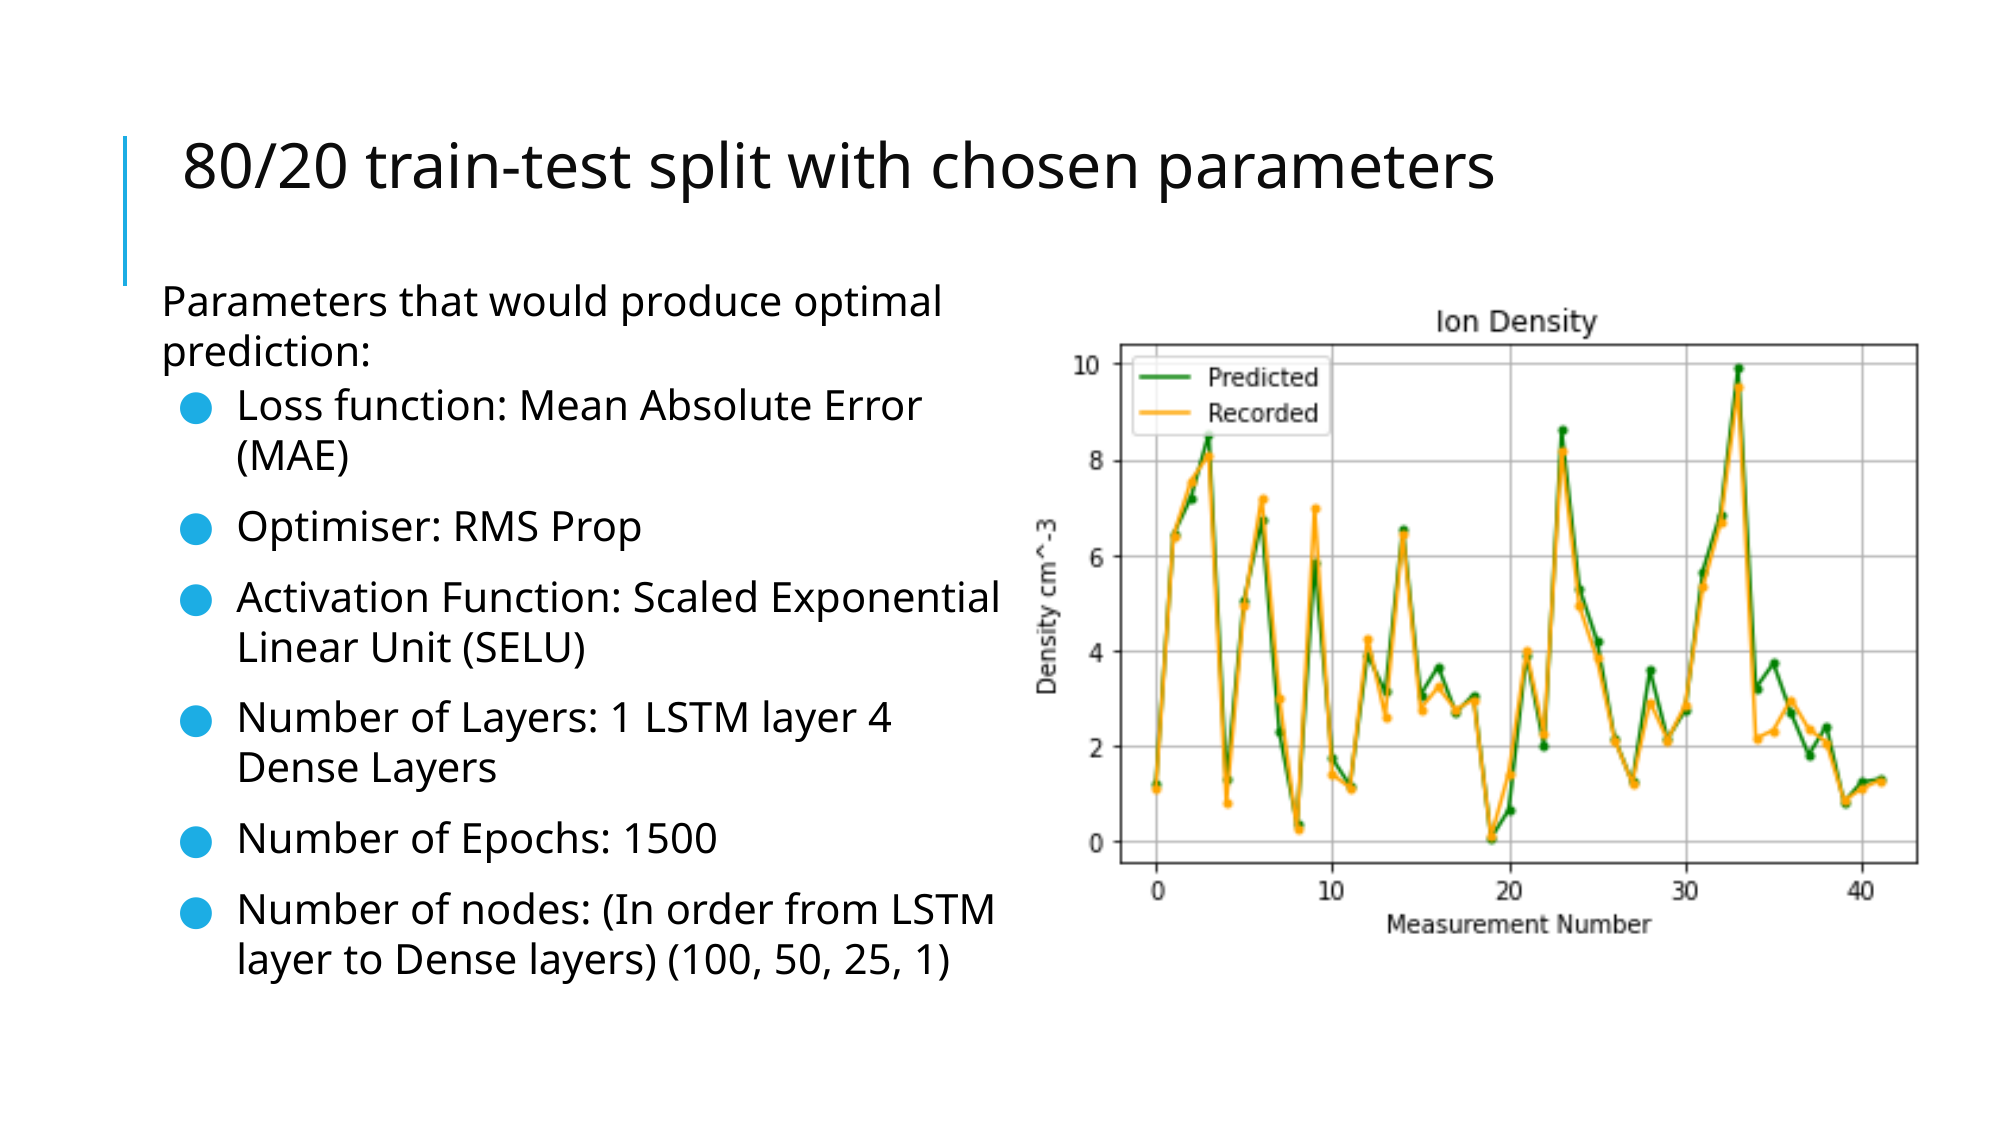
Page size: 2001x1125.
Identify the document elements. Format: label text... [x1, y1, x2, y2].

list Parameters that would produce optimal prediction: Loss function: Mean Absolute Error (MAE) Optimiser: RMS Prop Activation Function: Scaled Exponential Linear Unit (SELU) Number of Layers: 1 LSTM layer 4 Dense Layers Number of Epochs: 1500 Number of nodes: (In order from LSTM layer to Dense layers) (100, 50, 25, 1) [153, 266, 1010, 1031]
picture [1023, 292, 1931, 954]
title 80/20 train-test split with chosen parameters [168, 96, 1763, 246]
